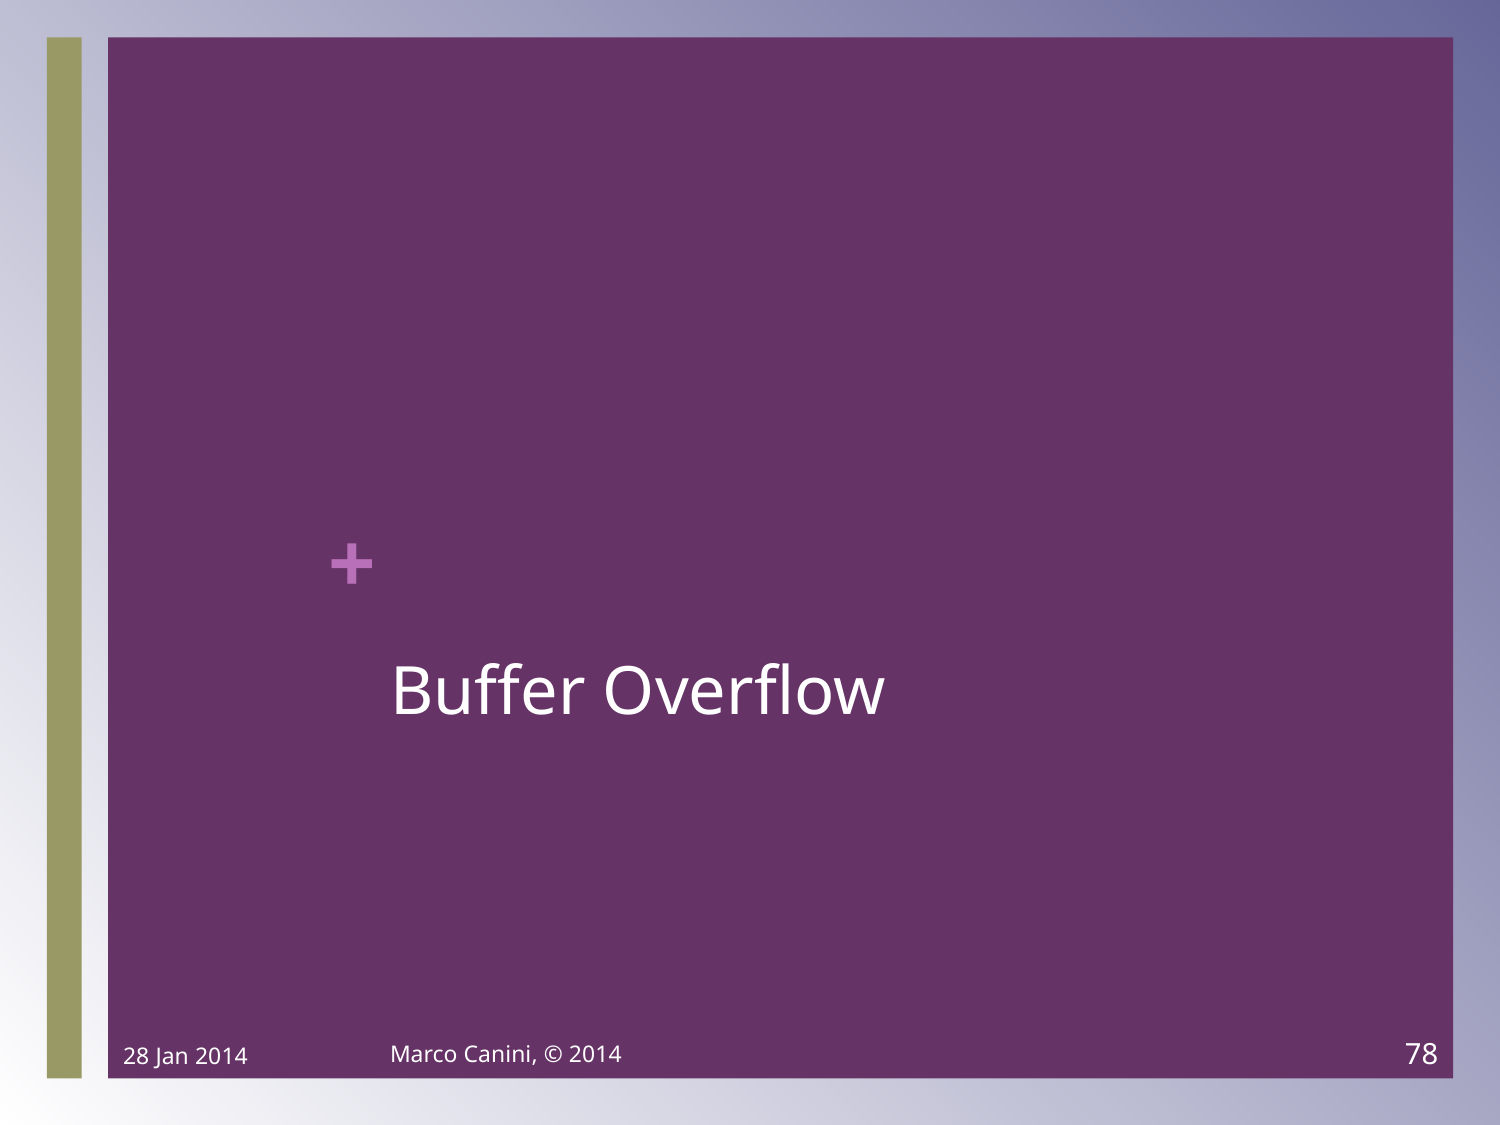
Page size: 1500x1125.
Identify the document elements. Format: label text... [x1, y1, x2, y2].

title Buffer Overflow [375, 512, 1300, 736]
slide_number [108, 1025, 350, 1085]
footer Marco Canini, © 2014 [375, 1025, 1300, 1085]
slide_number 78 [1362, 1025, 1454, 1085]
